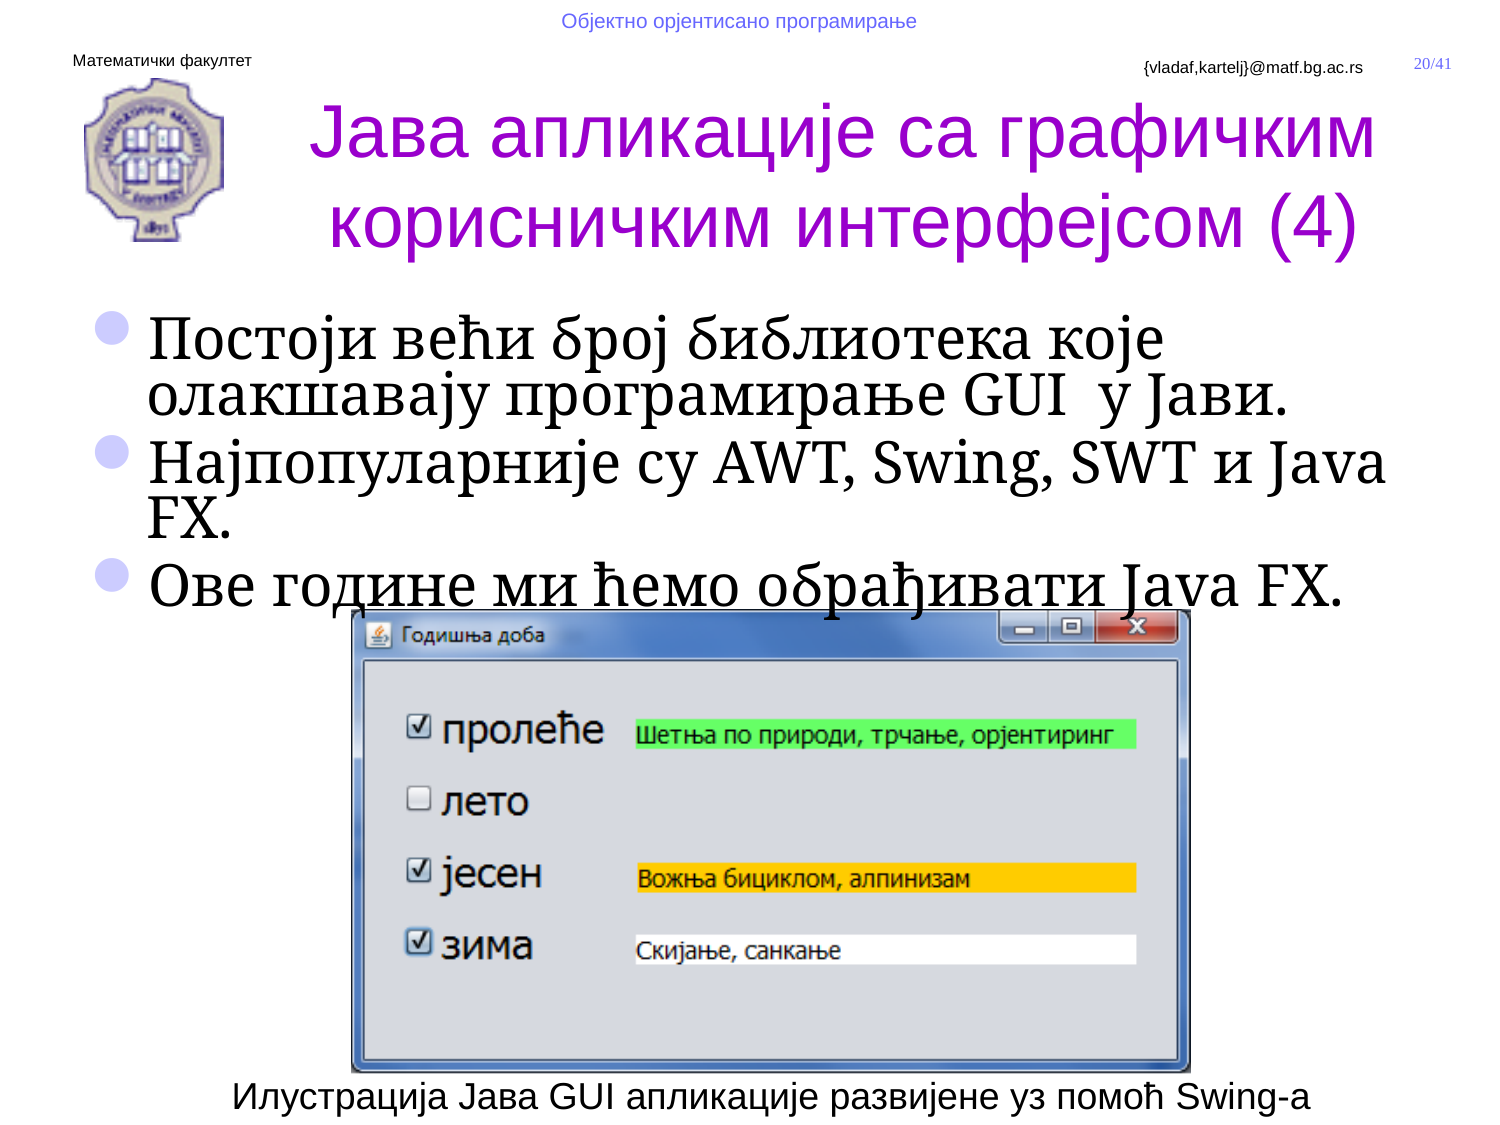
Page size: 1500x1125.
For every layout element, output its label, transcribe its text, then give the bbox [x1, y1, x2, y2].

list Постоји већи број библиотека које олакшавају програмирање GUI у Јави. Најпопуларније су AWT, Swing, SWT и Java FX. Ове године ми ћемо обрађивати Java FX. [75, 90, 1425, 622]
picture [351, 609, 1191, 1077]
picture [84, 78, 187, 90]
text_box Илустрација Јава GUI апликације развијене уз помоћ Swing-a [216, 1064, 1326, 1124]
text_box Јава апликације са графичким корисничким интерфејсом (4) [187, 74, 1500, 270]
